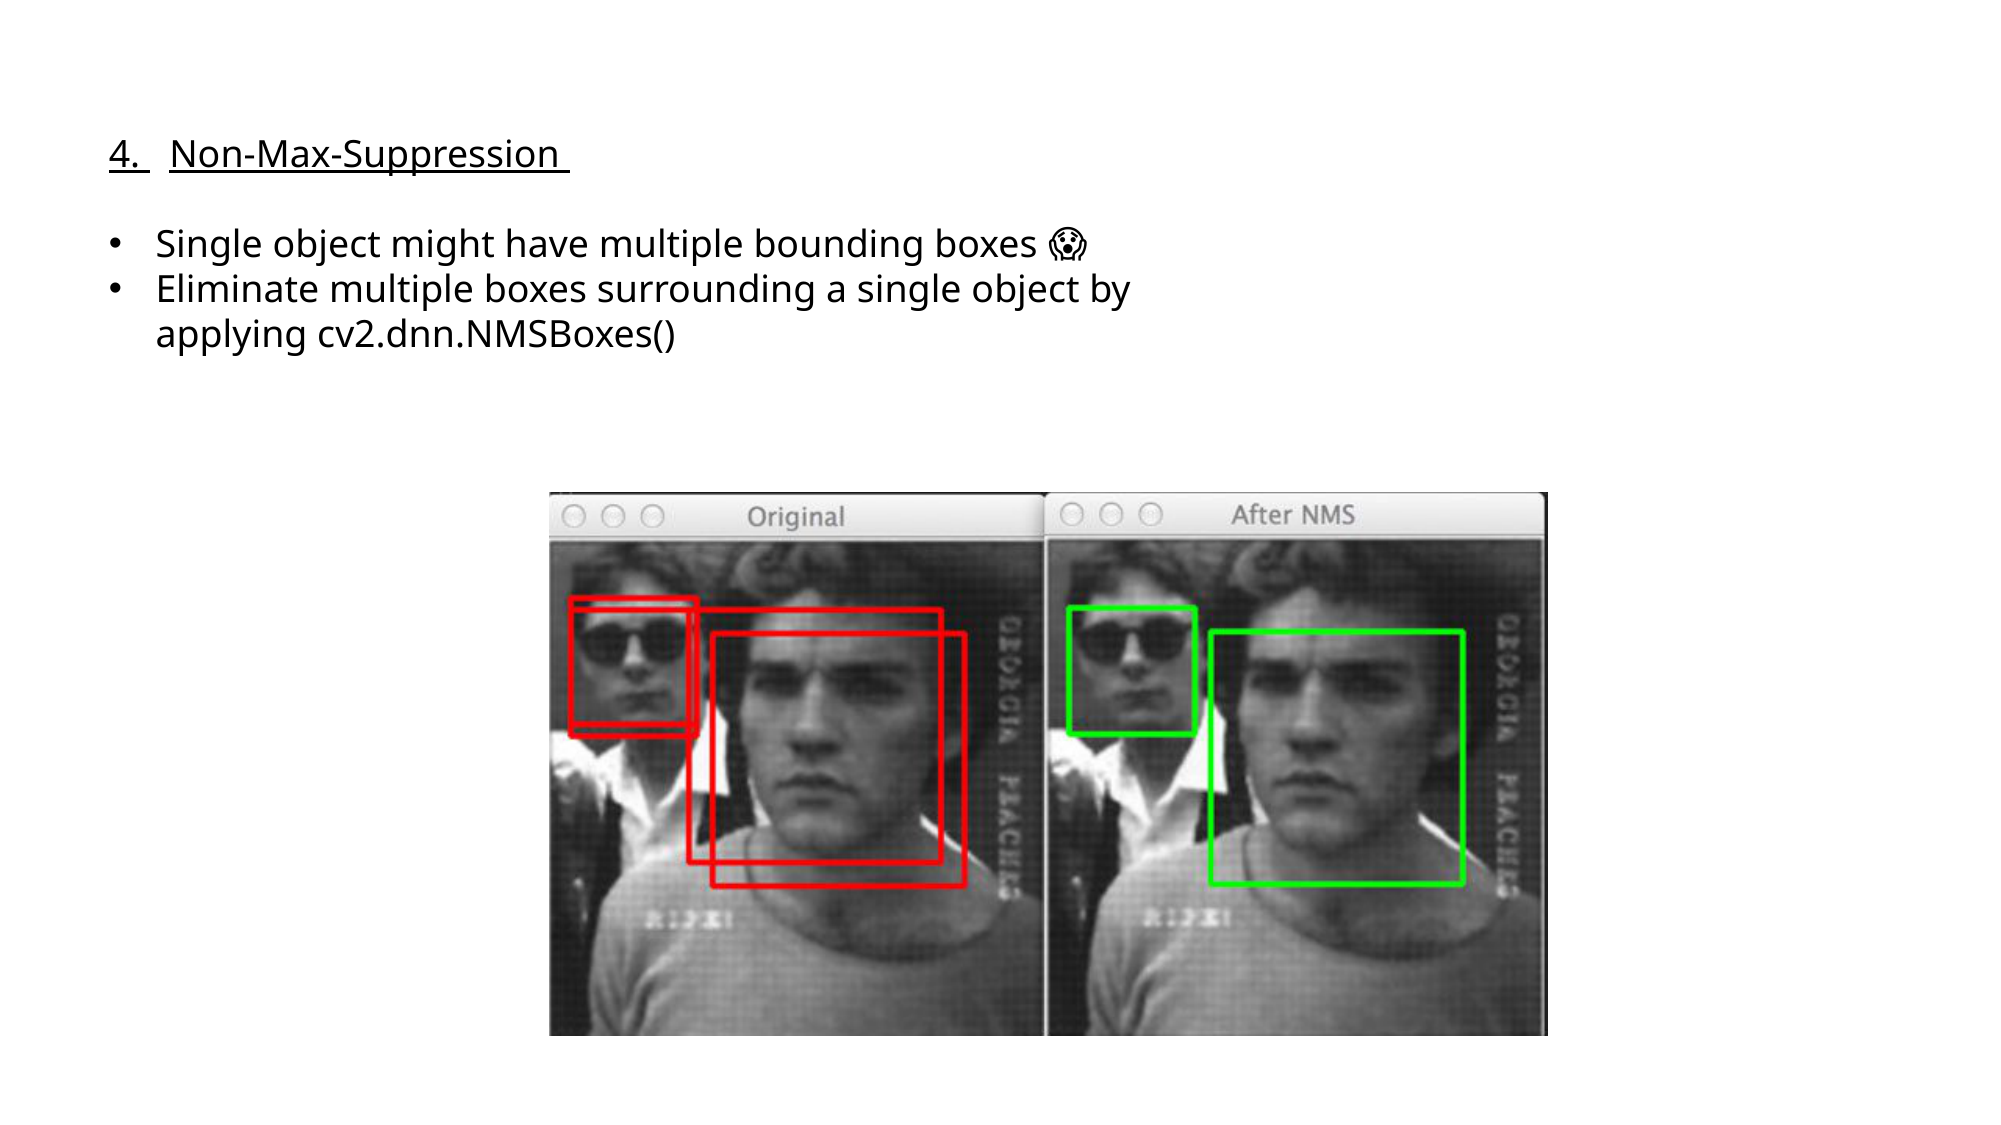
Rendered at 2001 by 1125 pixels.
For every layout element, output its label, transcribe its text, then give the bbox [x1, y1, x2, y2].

picture [549, 492, 1548, 1036]
text_box 4. Non-Max-Suppression Single object might have multiple bounding boxes 😱 Eliminate multiple boxes surrounding a single object by applying cv2.dnn.NMSBoxes() [93, 122, 1196, 588]
